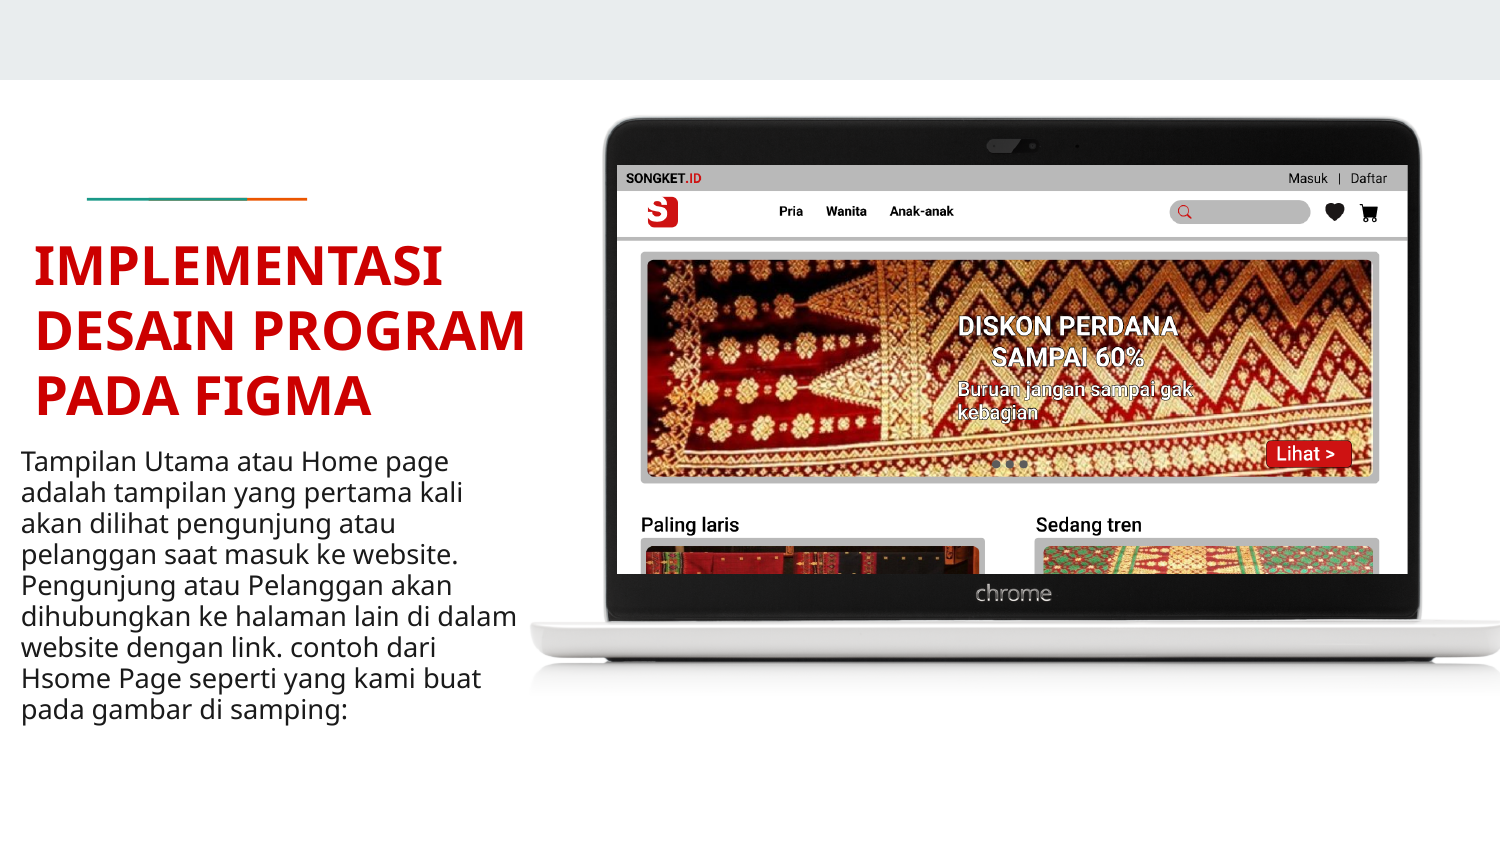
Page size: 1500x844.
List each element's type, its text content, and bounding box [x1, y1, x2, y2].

picture [528, 114, 1500, 697]
title IMPLEMENTASI DESAIN PROGRAM PADA FIGMA [19, 216, 523, 431]
list Tampilan Utama atau Home page adalah tampilan yang pertama kali akan dilihat pengunjung atau pelanggan saat masuk ke website. Pengunjung atau Pelanggan akan dihubungkan ke halaman lain di dalam website dengan link. contoh dari Hsome Page seperti yang kami buat pada gambar di samping: [5, 431, 523, 694]
